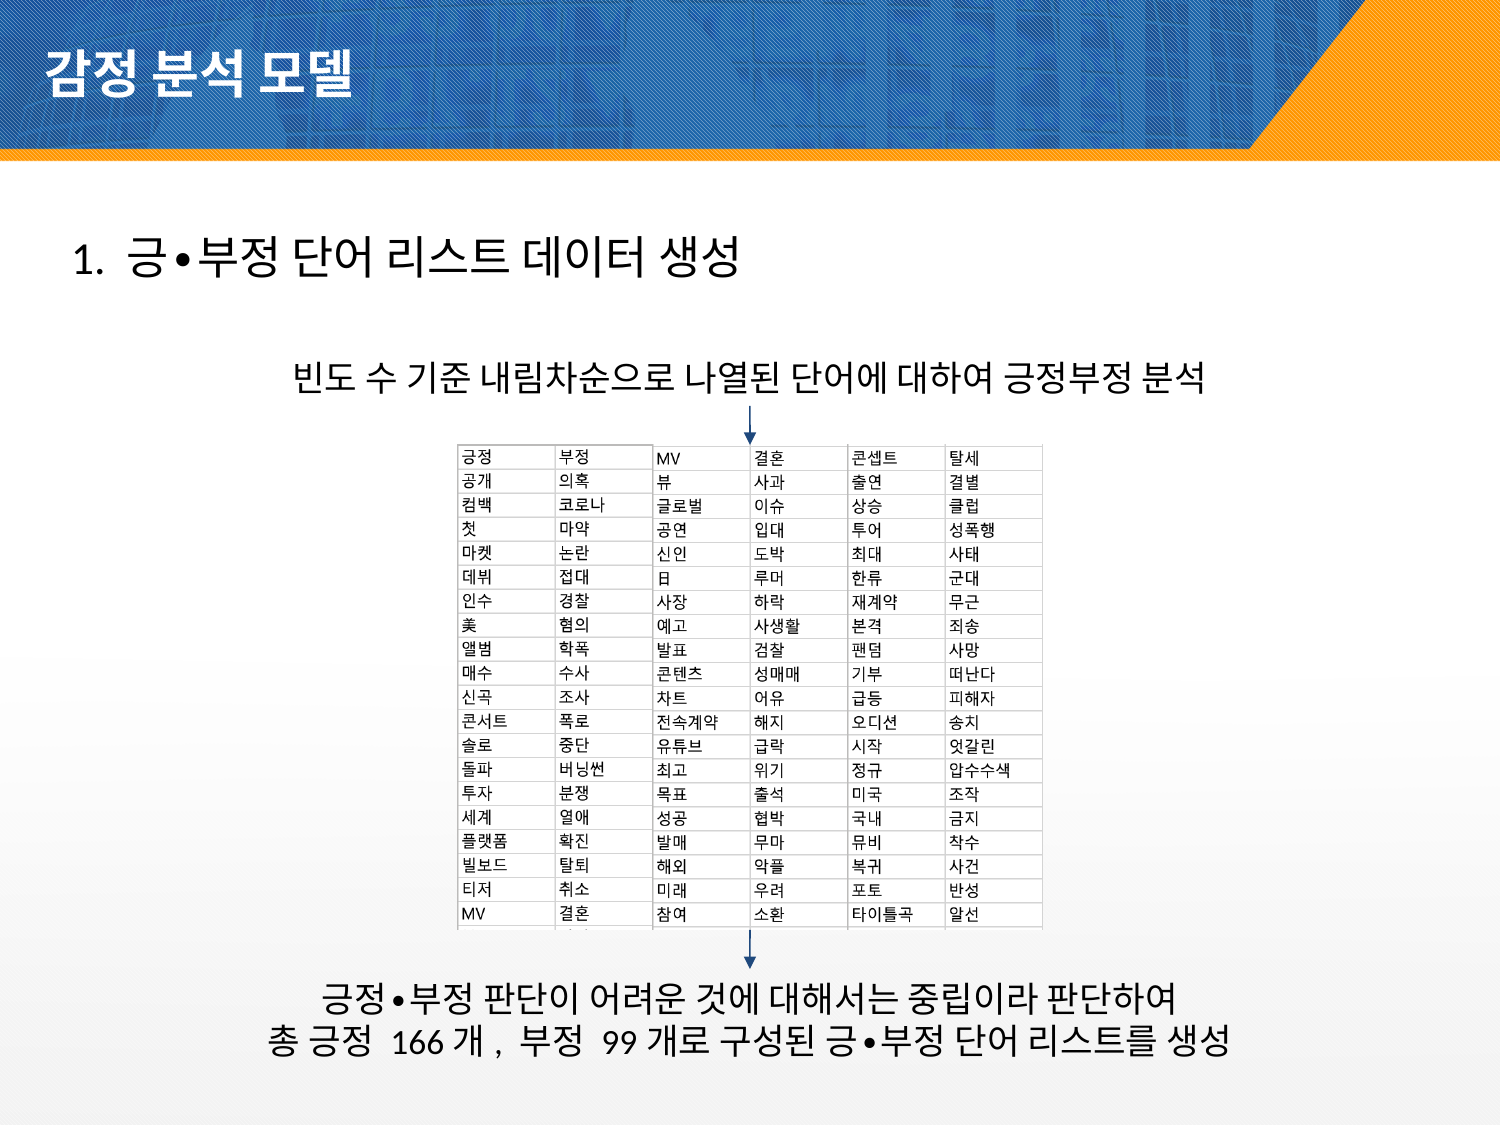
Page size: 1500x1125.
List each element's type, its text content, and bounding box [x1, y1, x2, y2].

title 감정 분석 모델 [29, 7, 1287, 138]
text_box 빈도 수 기준 내림차순으로 나열된 단어에 대하여 긍정∙부정 분석 [92, 349, 1408, 406]
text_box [456, 444, 1043, 931]
text_box 긍정∙부정 판단이 어려운 것에 대해서는 중립이라 판단하여 총 긍정 166개, 부정 99개로 구성된 긍∙부정 단어 리스트를 생성 [92, 968, 1408, 1070]
text_box 1. 긍∙부정 단어 리스트 데이터 생성 [55, 206, 960, 307]
picture [0, 0, 1500, 1125]
